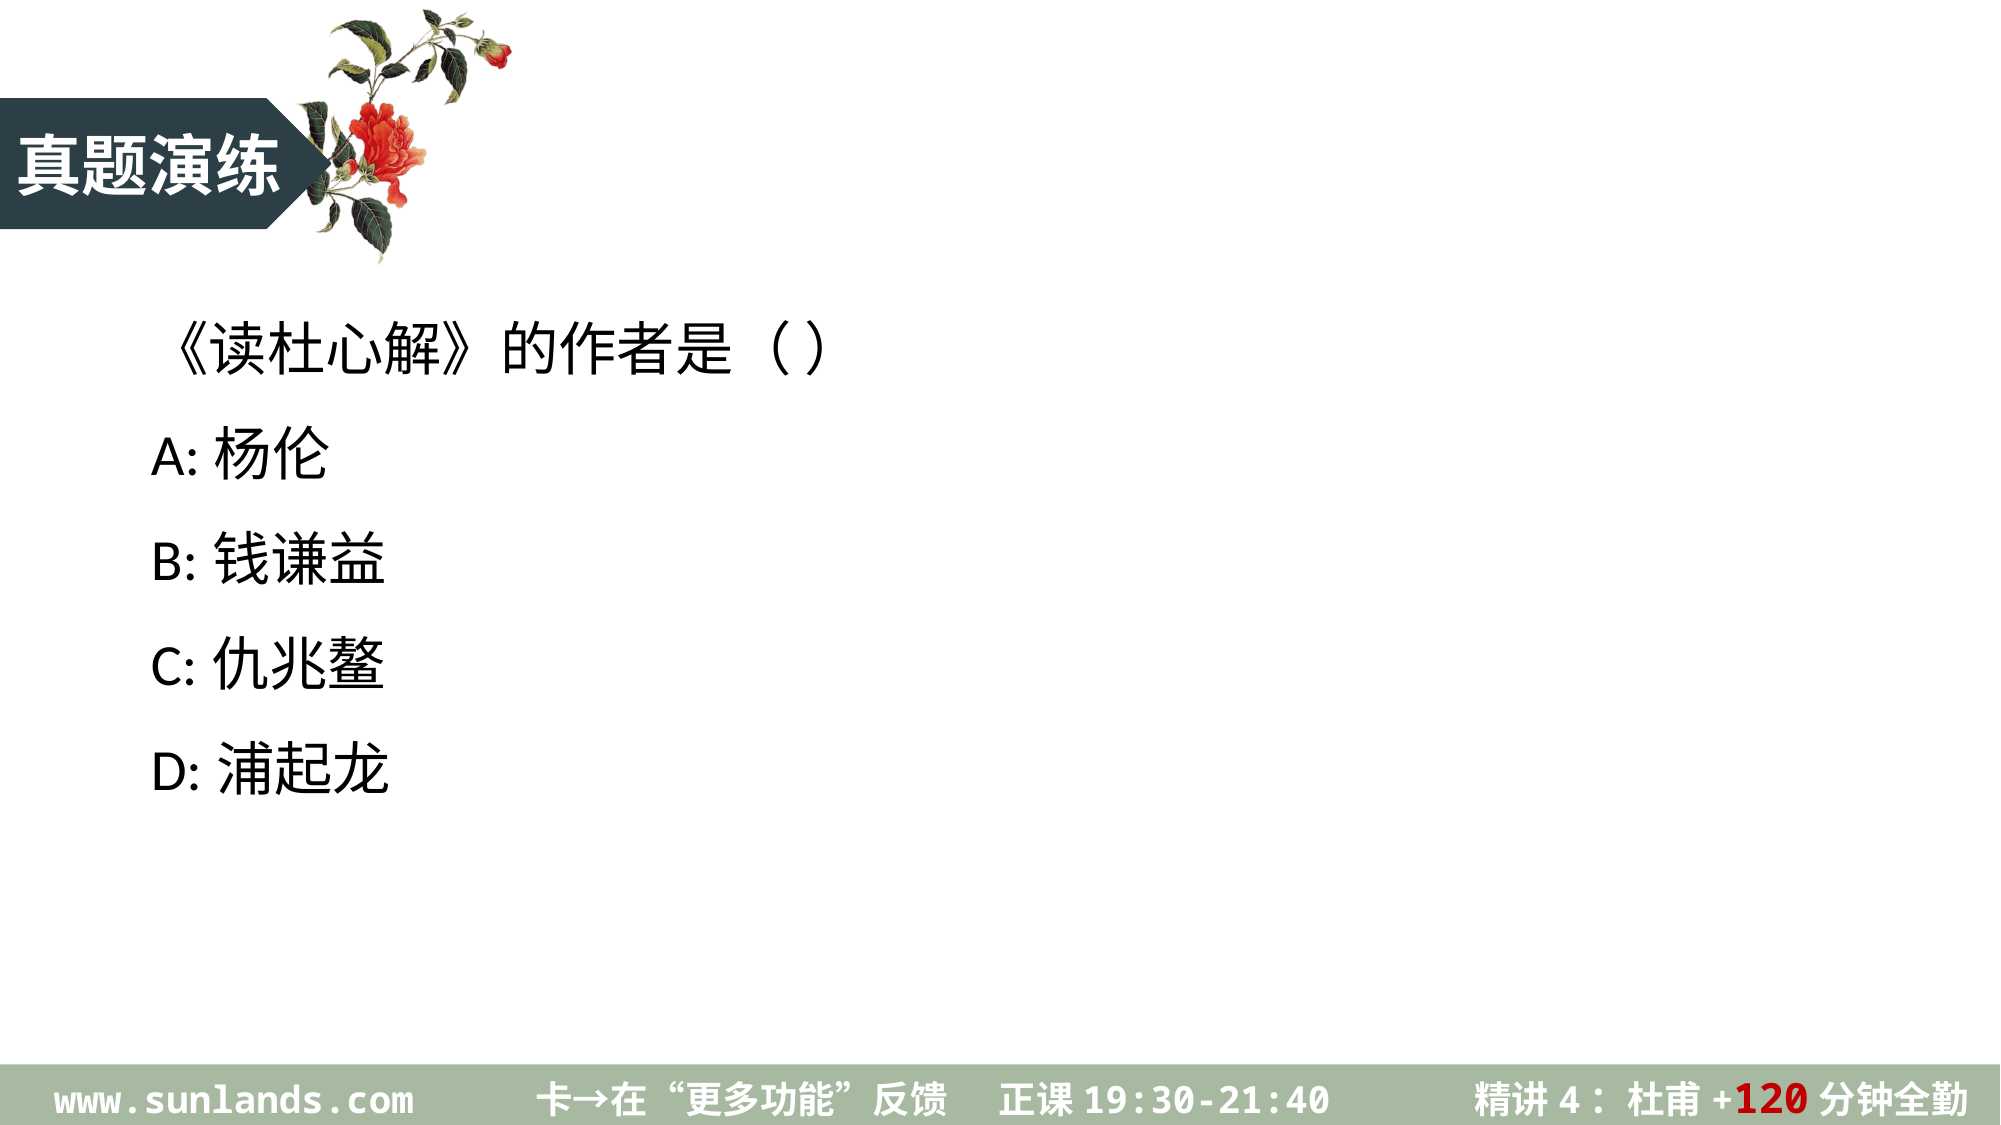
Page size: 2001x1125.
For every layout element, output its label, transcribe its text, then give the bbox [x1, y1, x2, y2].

text_box 真题演练 [0, 98, 260, 230]
picture [209, 0, 571, 289]
text_box 《读杜心解》的作者是（ ） A:杨伦 B:钱谦益 C:仇兆鳌 D:浦起龙 [136, 269, 1908, 810]
